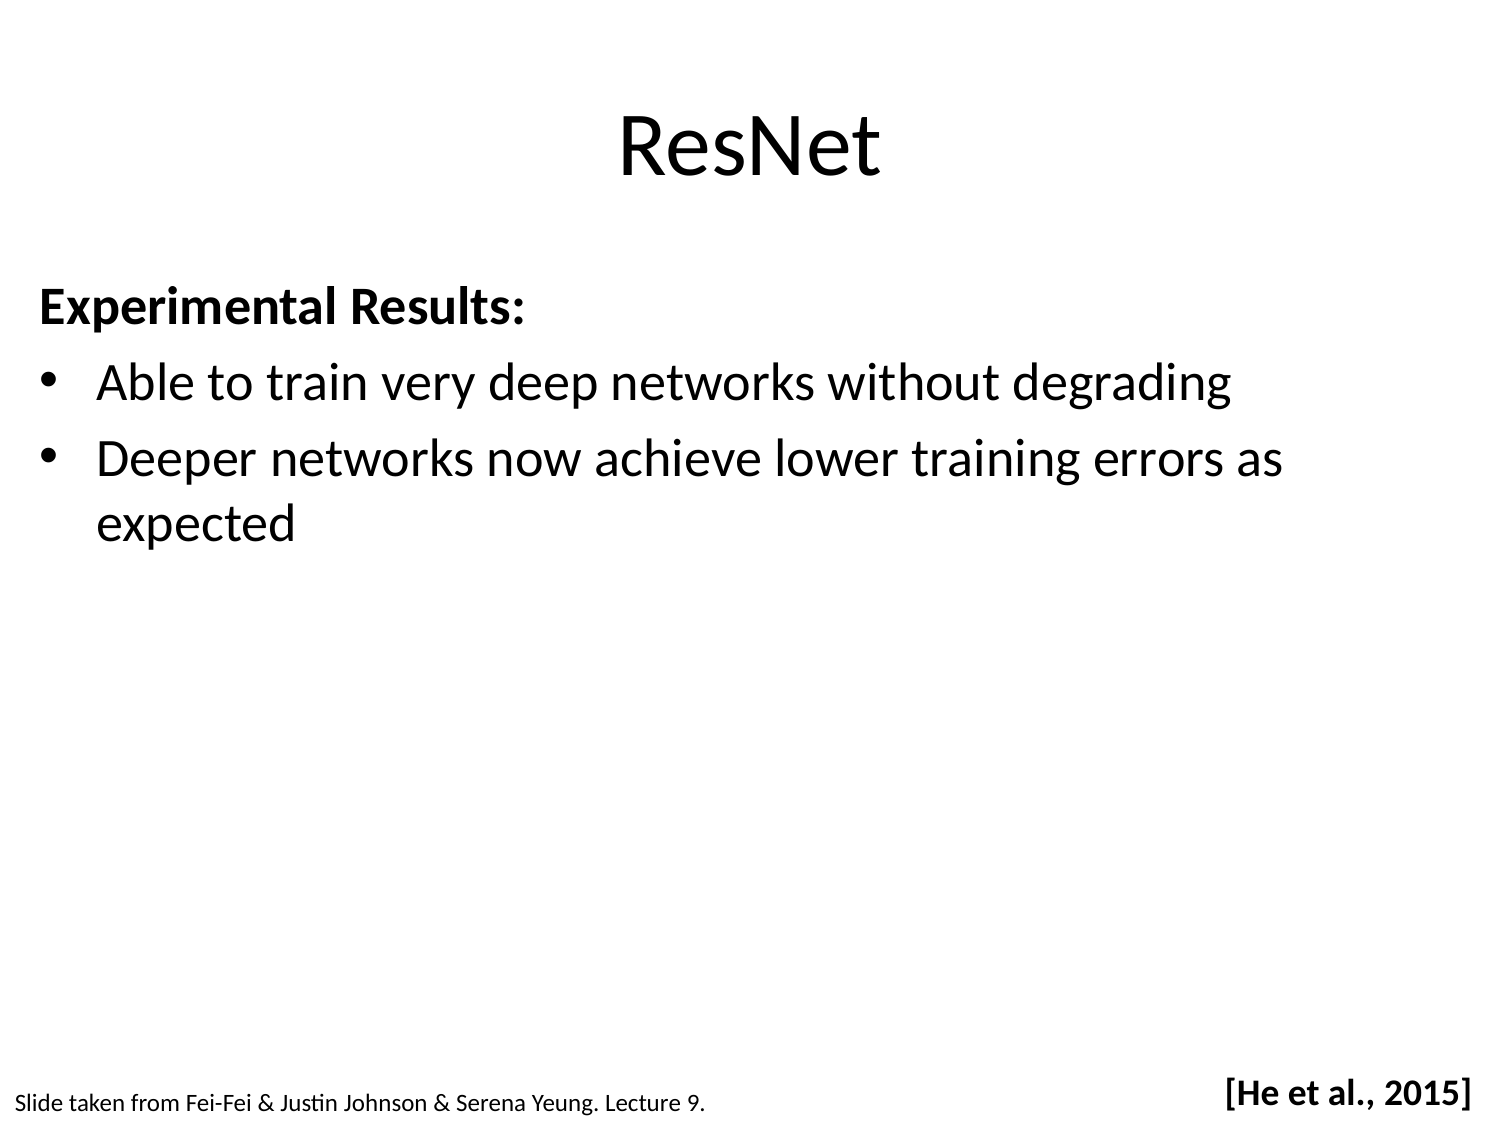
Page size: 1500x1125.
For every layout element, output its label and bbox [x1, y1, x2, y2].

list [24, 262, 1488, 1005]
title [75, 45, 1425, 233]
text_box [0, 1079, 1088, 1125]
text_box [1201, 1060, 1488, 1121]
